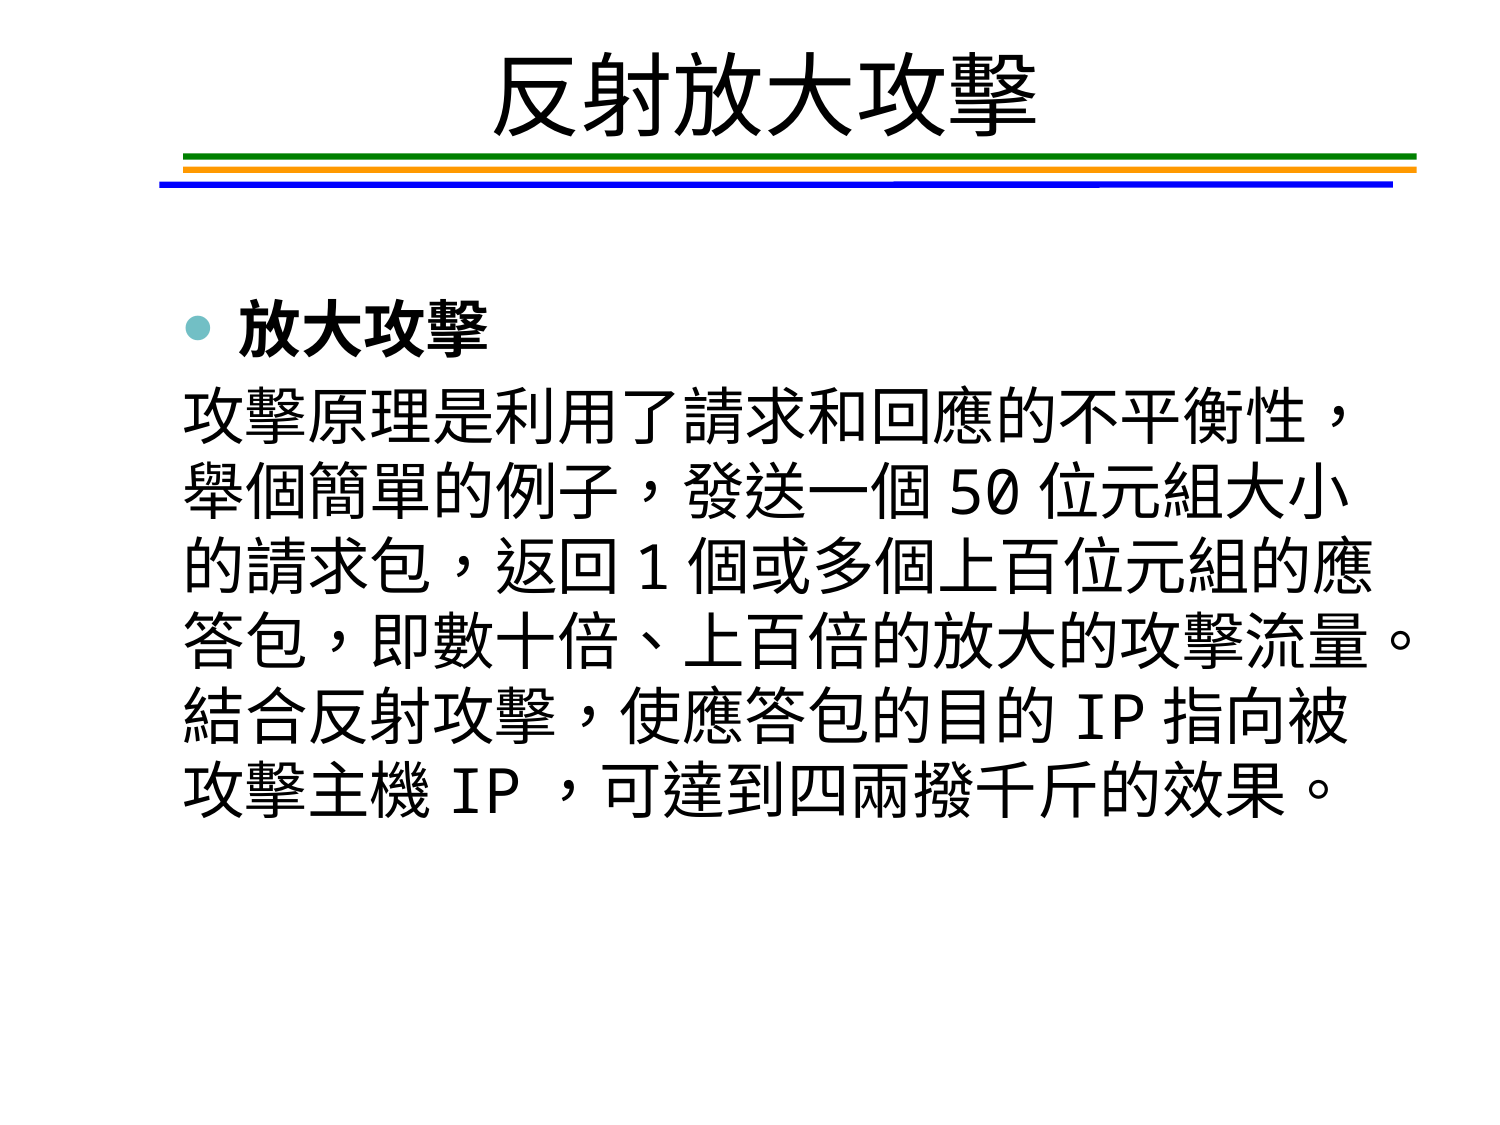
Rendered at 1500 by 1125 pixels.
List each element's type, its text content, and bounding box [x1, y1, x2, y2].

text_box 放大攻擊 攻擊原理是利用了請求和回應的不平衡性，舉個簡單的例子，發送一個50位元組大小的請求包，返回1個或多個上百位元組的應答包，即數十倍、上百倍的放大的攻擊流量。結合反射攻擊，使應答包的目的IP指向被攻擊主機IP，可達到四兩撥千斤的效果。 [171, 219, 1404, 976]
text_box 反射放大攻擊 [474, 30, 1055, 156]
